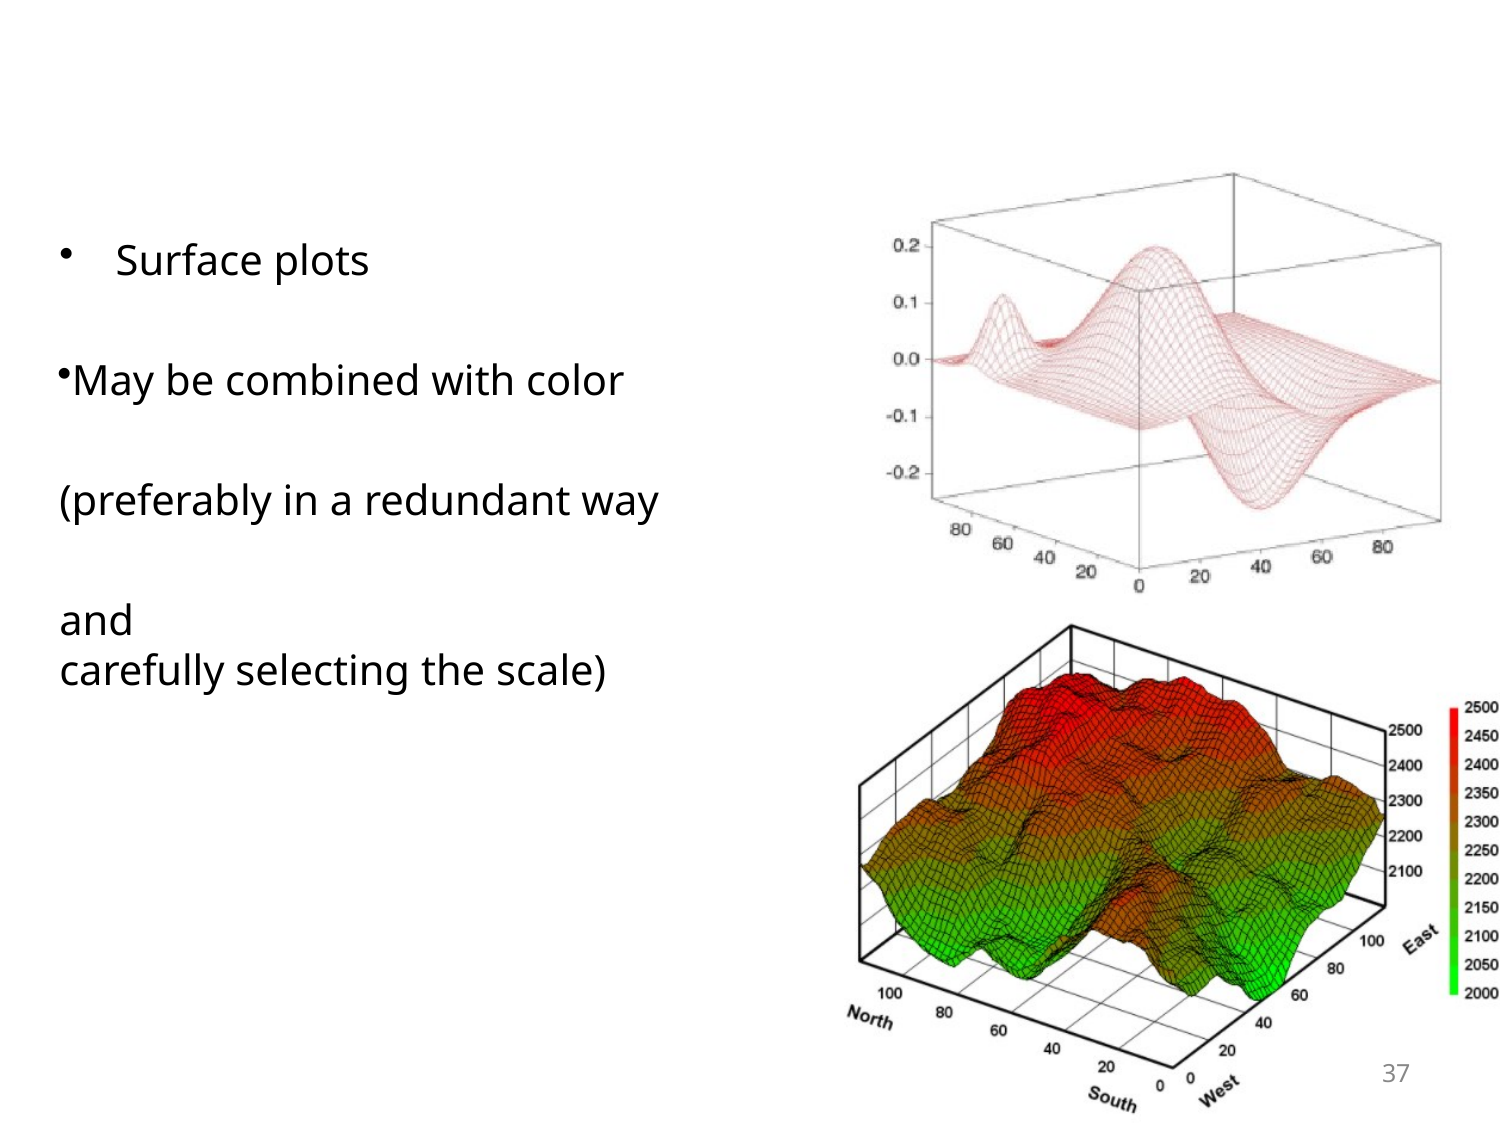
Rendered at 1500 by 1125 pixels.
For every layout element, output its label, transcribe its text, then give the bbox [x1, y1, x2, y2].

picture [844, 157, 1500, 1125]
text_box Surface plots May be combined with color (preferably in a redundant way and carefully selecting the scale) [57, 231, 705, 694]
